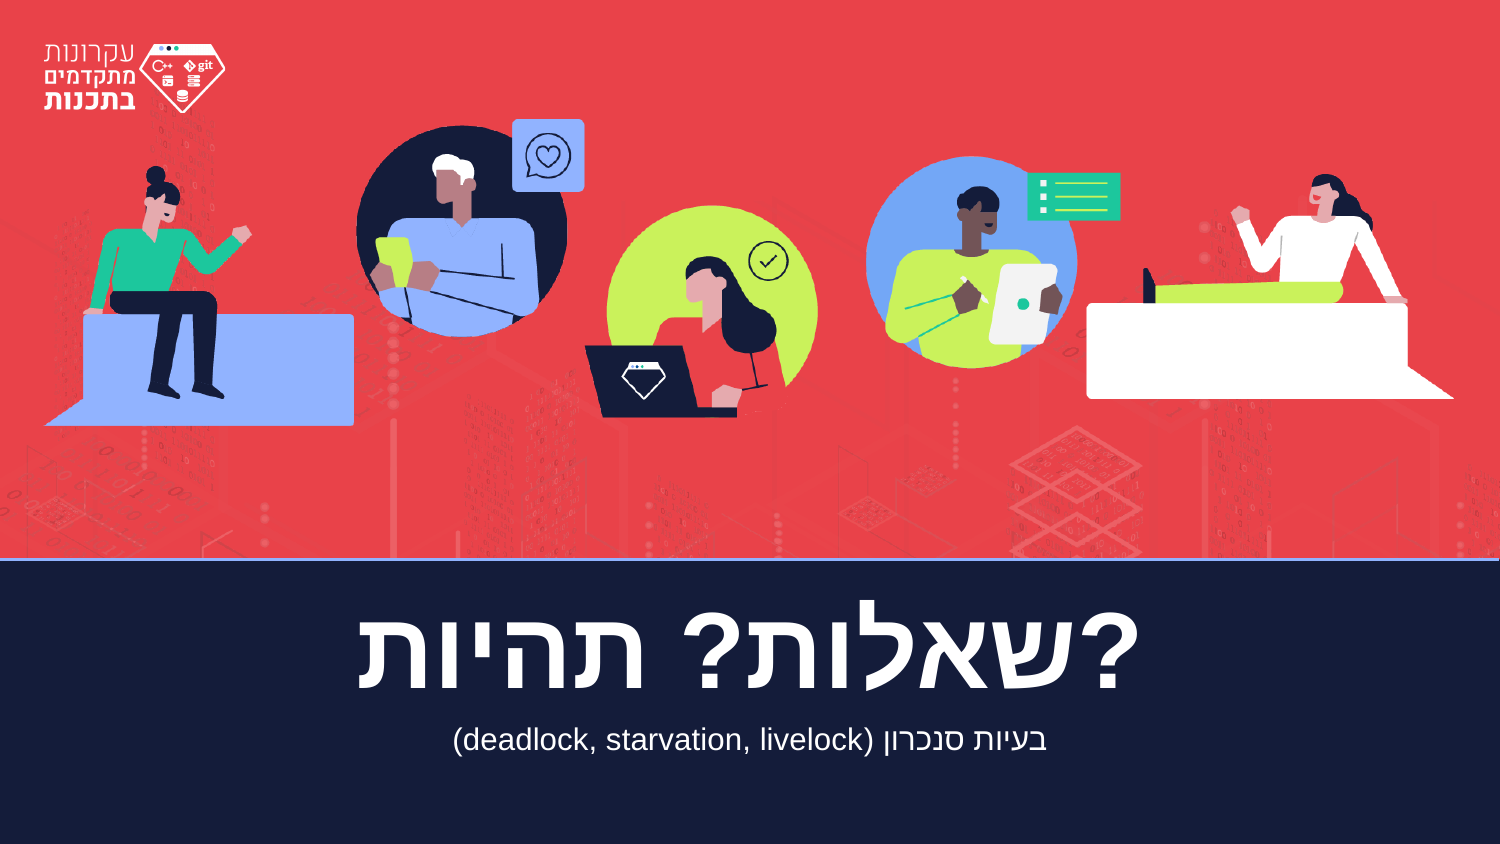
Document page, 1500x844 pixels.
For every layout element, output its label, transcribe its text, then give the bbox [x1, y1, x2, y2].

picture [43, 44, 226, 113]
title שאלות? תהיות? [88, 590, 1412, 699]
picture [43, 119, 1454, 426]
subtitle בעיות סנכרון (deadlock, starvation, livelock) [88, 719, 1412, 800]
